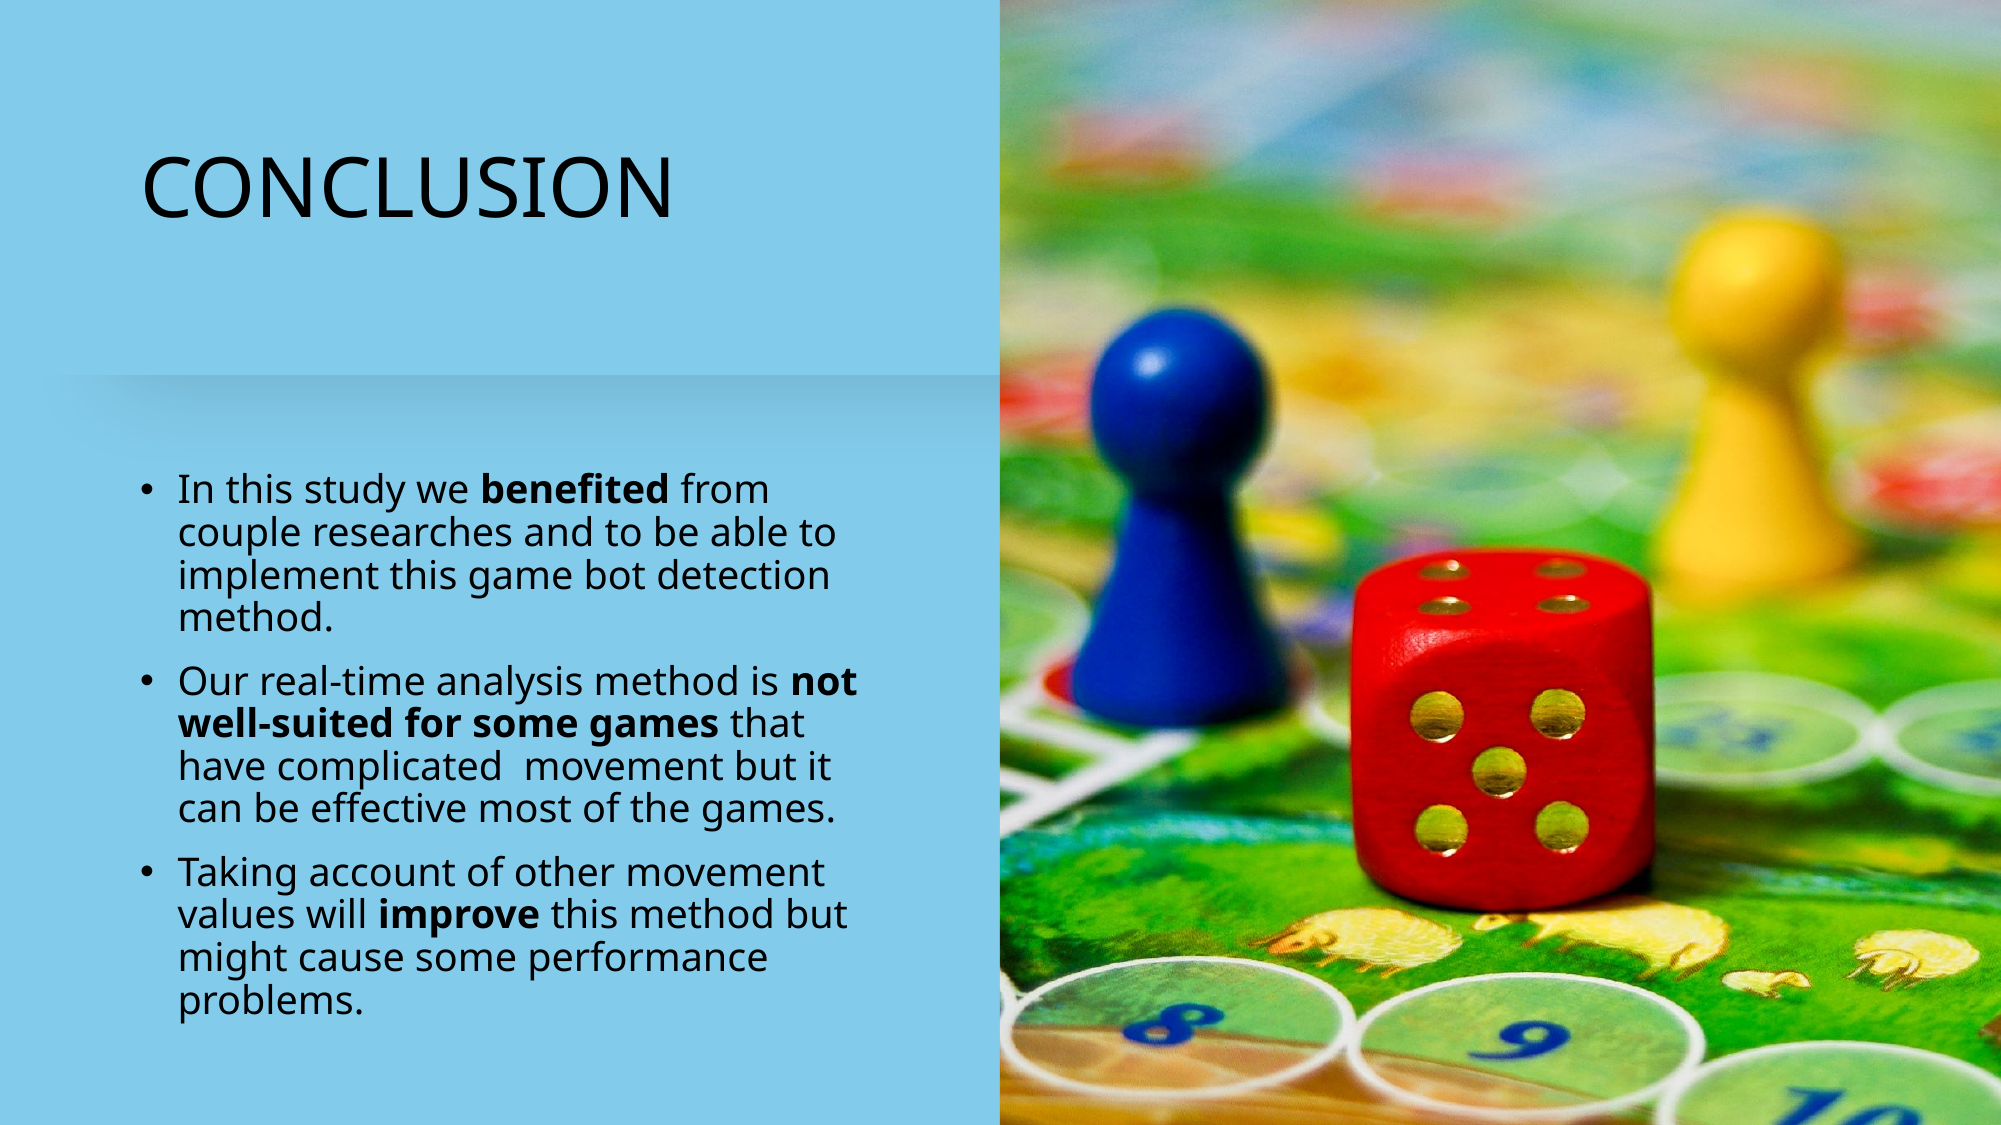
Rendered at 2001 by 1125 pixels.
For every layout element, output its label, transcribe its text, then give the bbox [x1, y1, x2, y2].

list In this study we benefited from couple researches and to be able to implement this game bot detection method. Our real-time analysis method is not well-suited for some games that have complicated movement but it can be effective most of the games. Taking account of other movement values will improve this method but might cause some performance problems. [124, 450, 888, 1043]
picture [999, 0, 2001, 1125]
text_box [0, 376, 999, 1125]
text_box [0, 0, 999, 376]
title CONCLUSION [124, 57, 888, 324]
